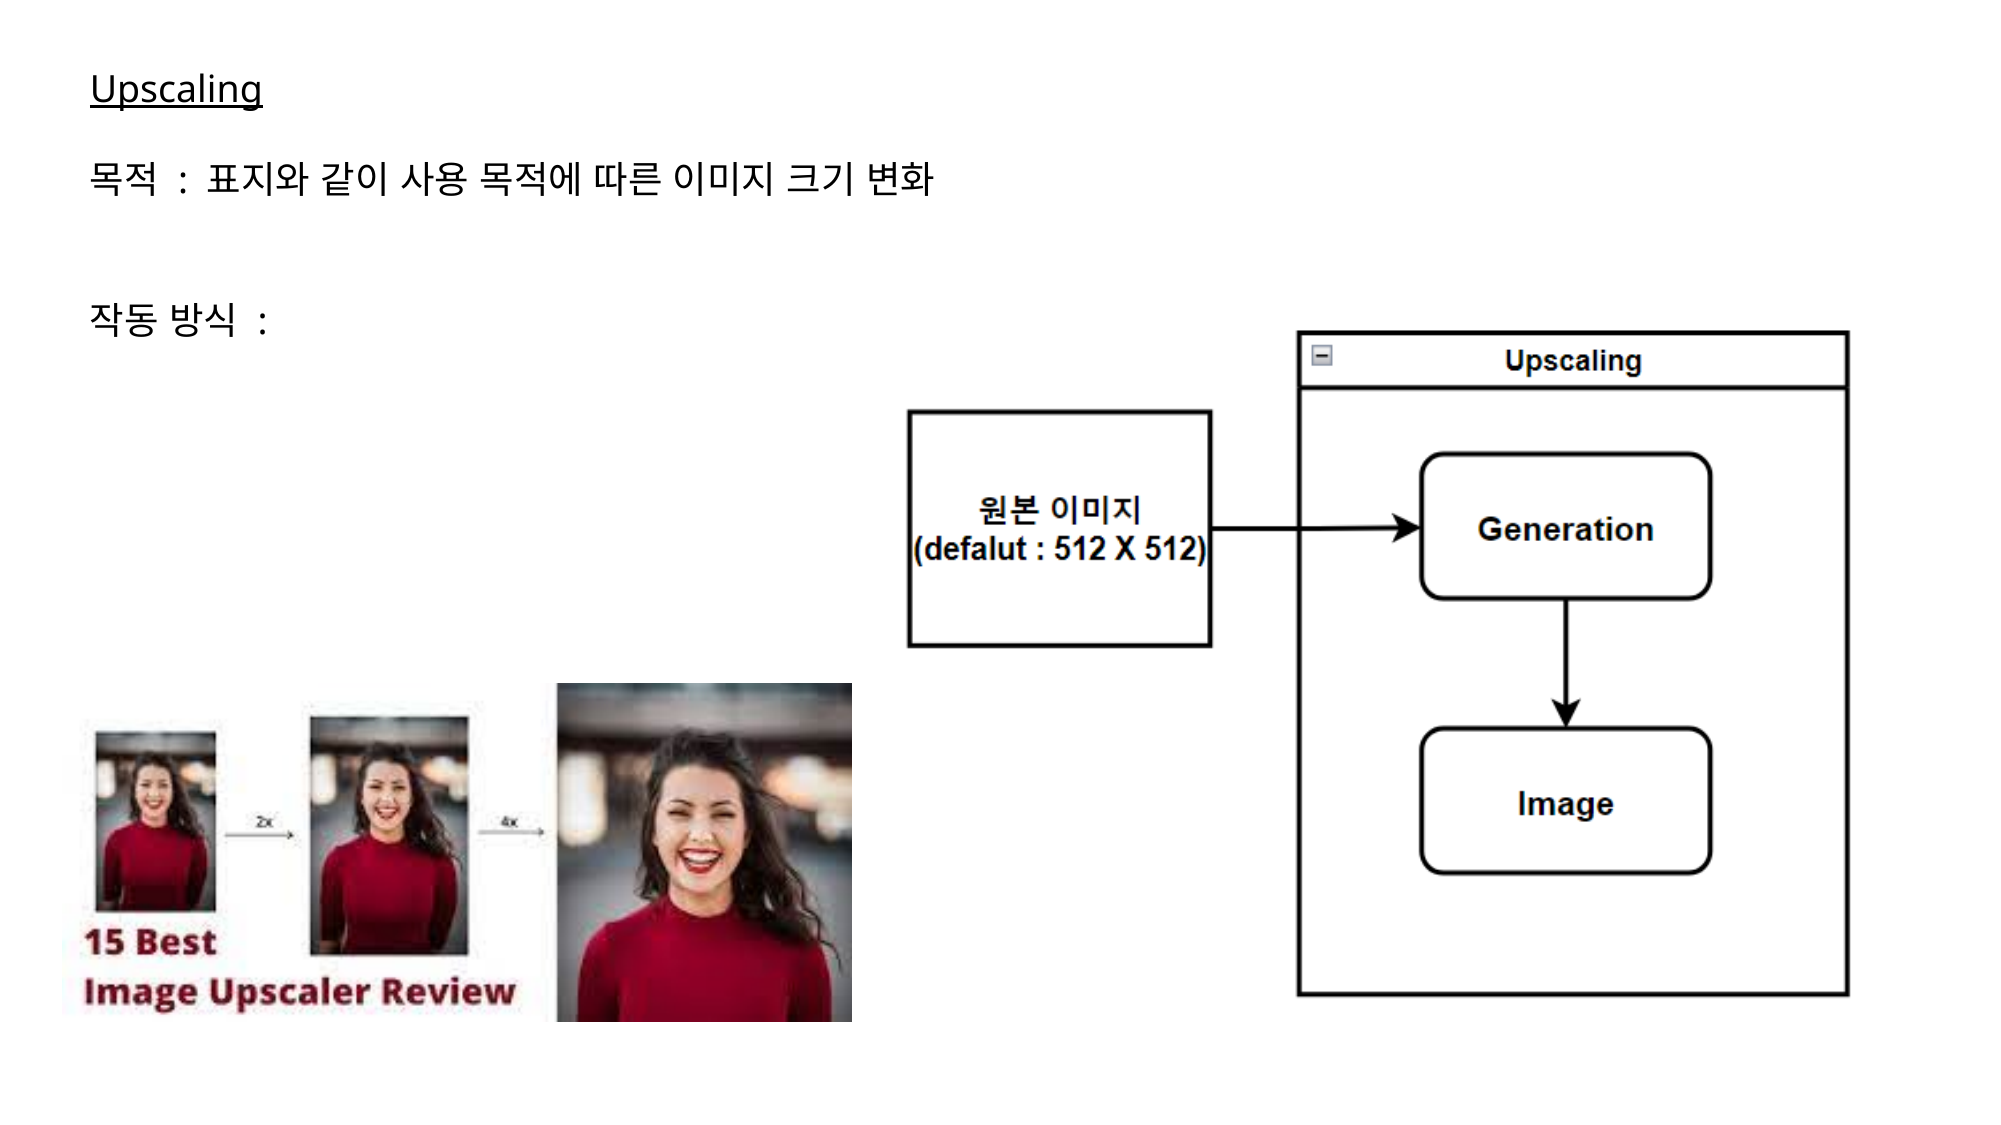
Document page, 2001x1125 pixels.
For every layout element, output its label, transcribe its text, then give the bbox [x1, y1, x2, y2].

text_box 목적 : 표지와 같이 사용 목적에 따른 이미지 크기 변화 [74, 148, 1437, 209]
text_box Upscaling [75, 57, 1355, 117]
picture [62, 289, 1892, 1077]
text_box 작동 방식 : [74, 289, 852, 440]
